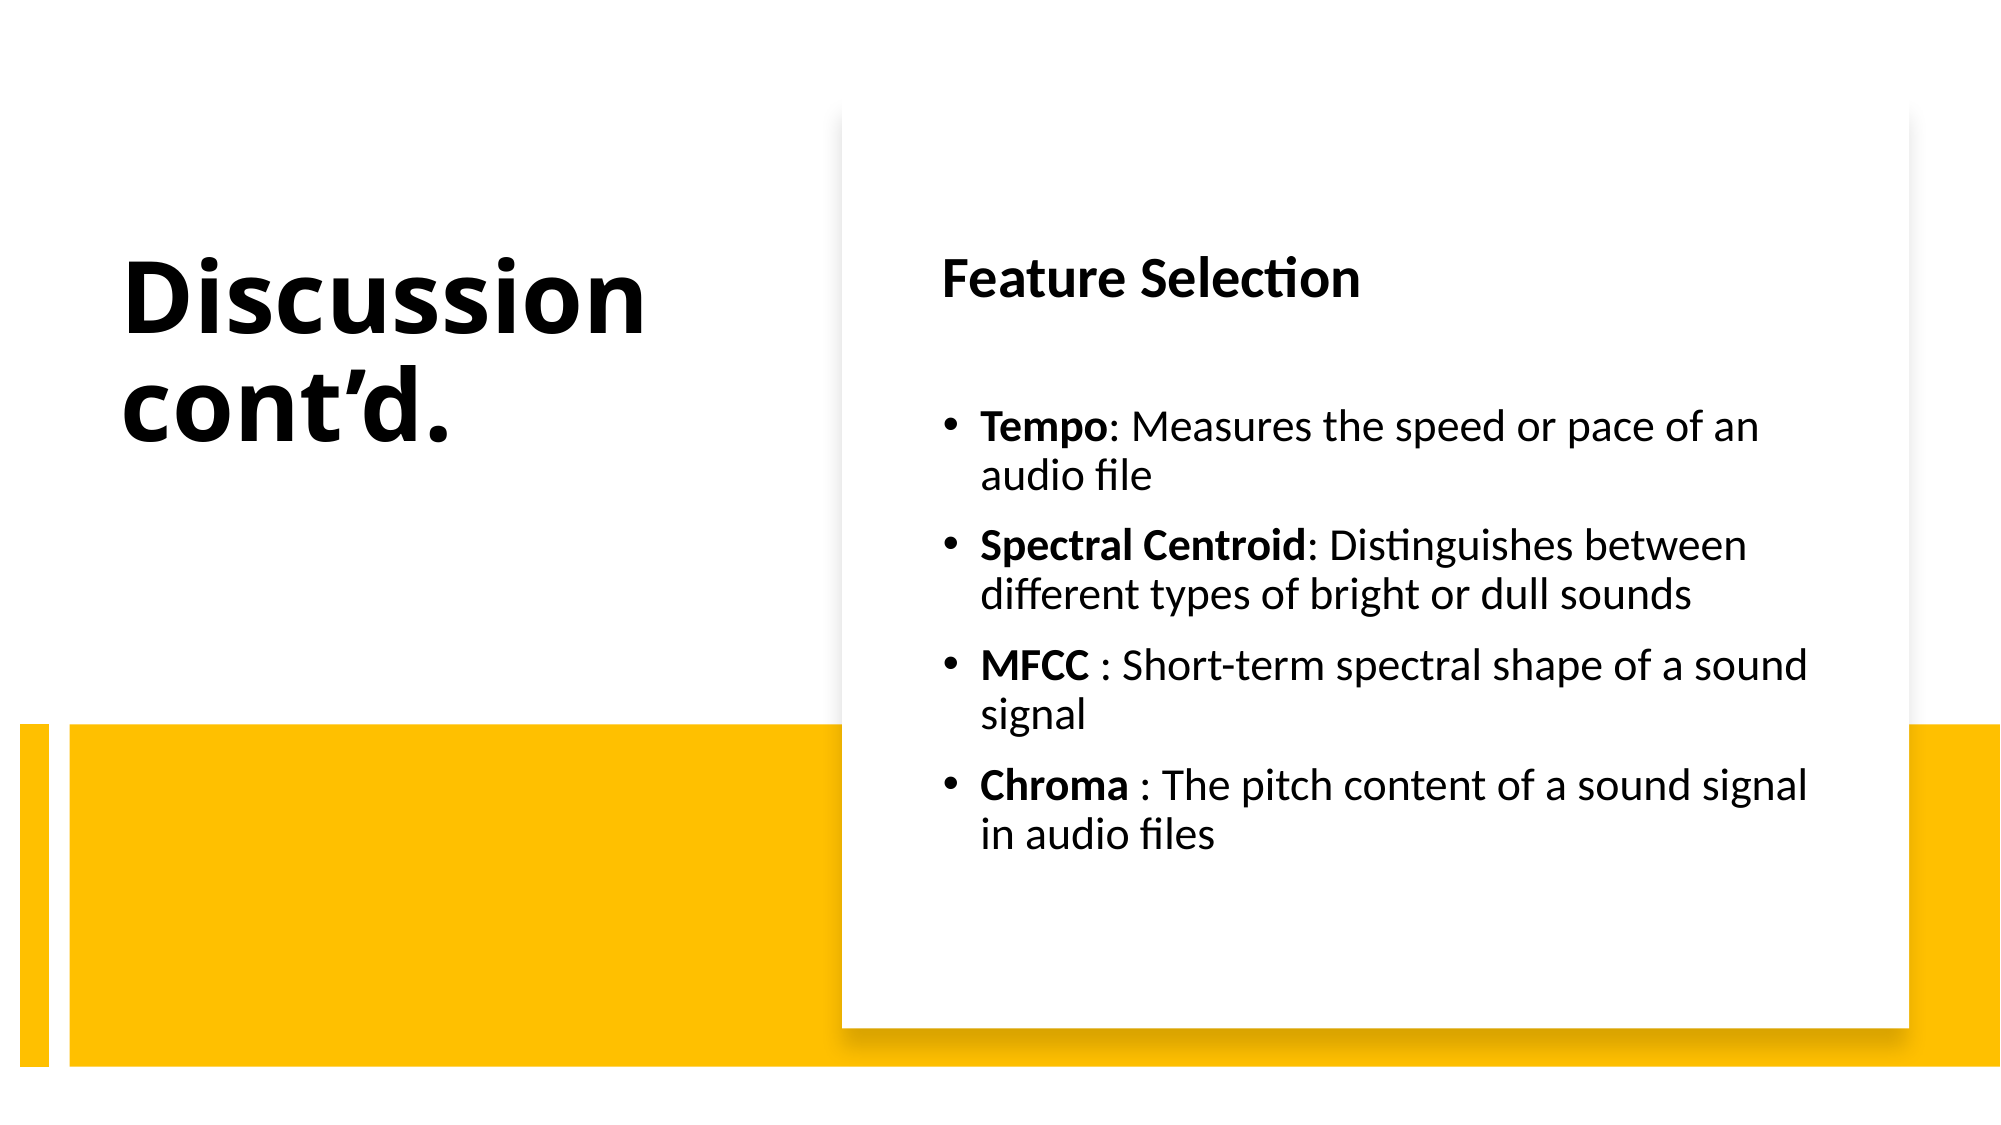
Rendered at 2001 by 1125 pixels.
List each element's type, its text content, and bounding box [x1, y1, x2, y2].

text_box [0, 0, 2000, 1125]
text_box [34, 724, 2000, 1067]
text_box [841, 95, 1910, 724]
title Discussion cont’d. [105, 239, 729, 682]
list Feature Selection Tempo: Measures the speed or pace of an audio file Spectral Centroid: Distinguishes between different types of bright or dull sounds MFCC : Short-term spectral shape of a sound signal Chroma : The pitch content of a sound signal in audio files [927, 239, 1838, 724]
